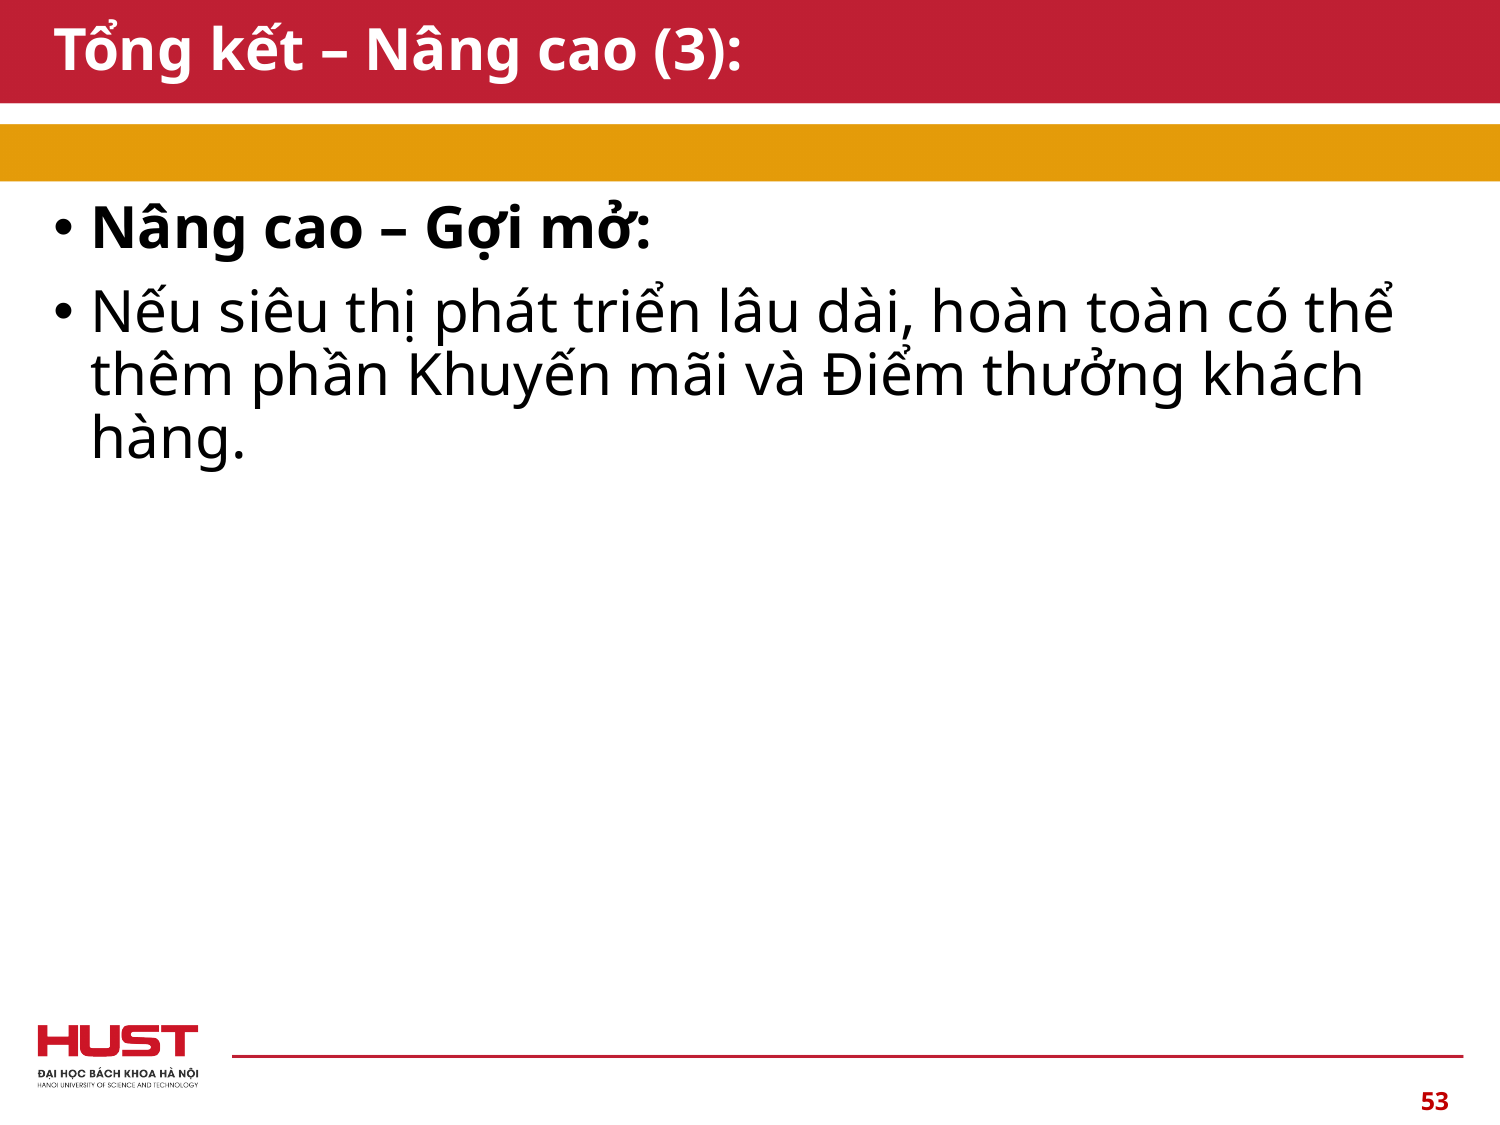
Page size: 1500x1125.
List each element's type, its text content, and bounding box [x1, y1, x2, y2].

picture [0, 0, 1500, 1125]
title Tổng kết – Nâng cao (3): [38, 12, 1462, 87]
slide_number 53 [1126, 1078, 1464, 1125]
list Nâng cao – Gợi mở: Nếu siêu thị phát triển lâu dài, hoàn toàn có thể thêm phần Khuyến mãi và Điểm thưởng khách hàng. [38, 191, 1462, 1000]
